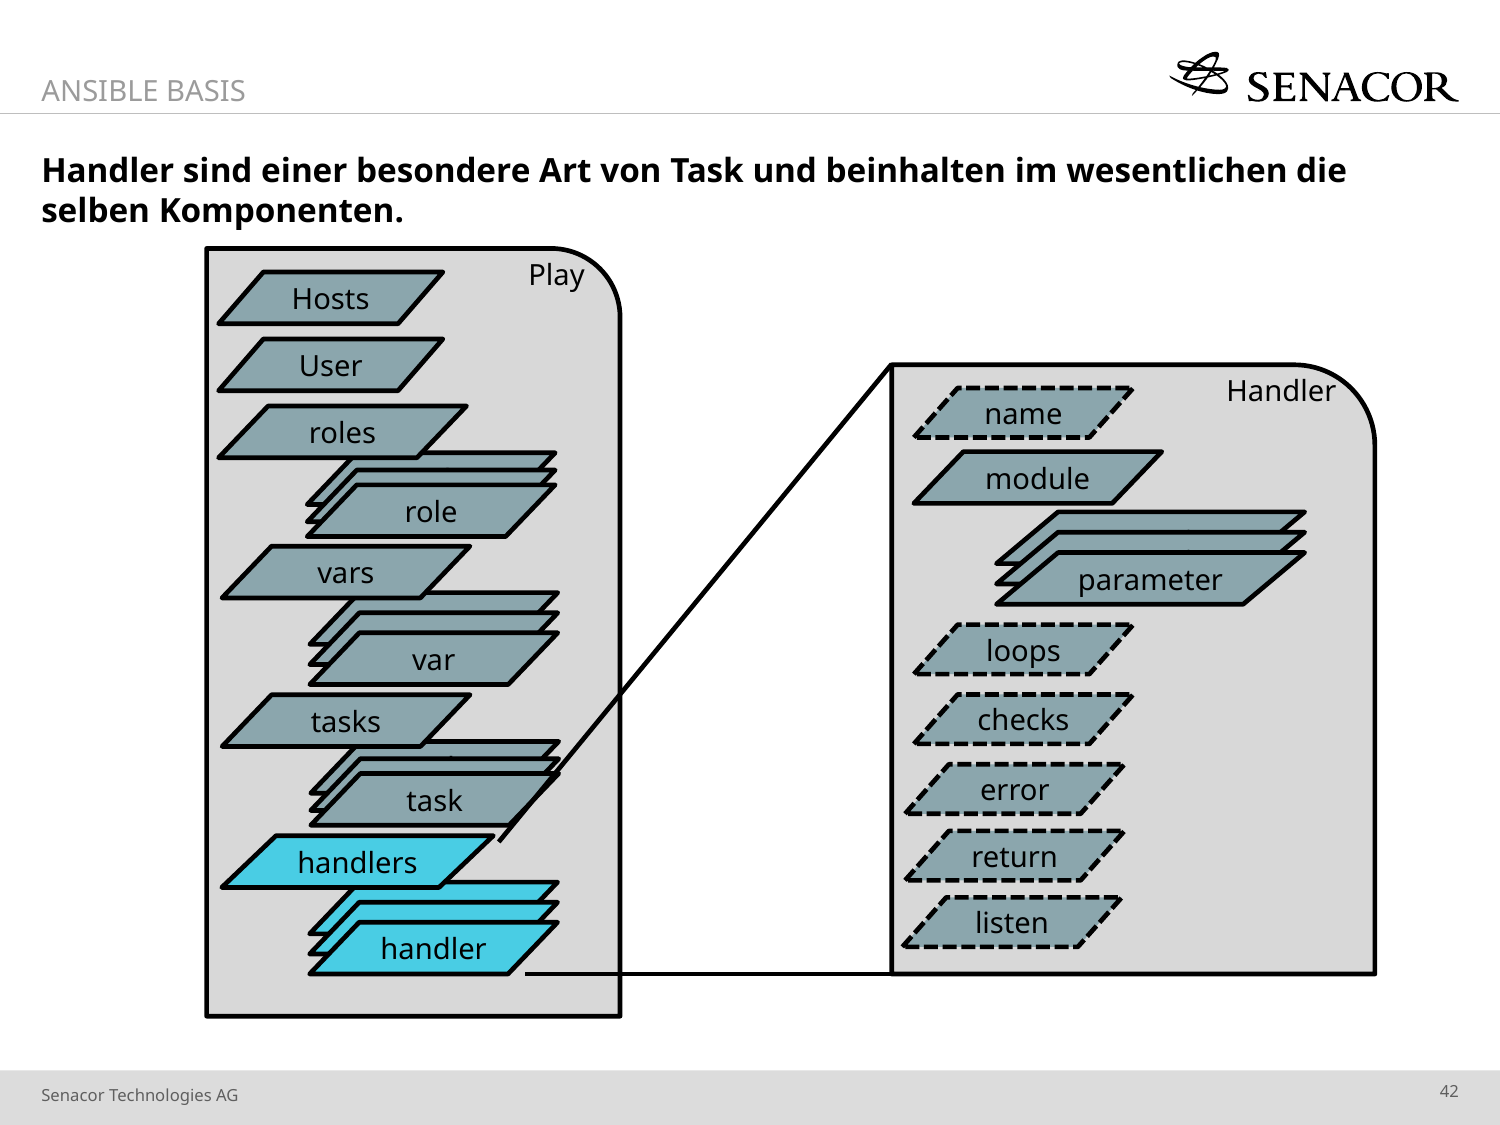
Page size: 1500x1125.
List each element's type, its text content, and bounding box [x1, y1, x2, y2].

text_box var [307, 880, 560, 936]
text_box return [903, 828, 1127, 883]
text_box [498, 363, 892, 843]
text_box name [912, 385, 1136, 440]
text_box roles [216, 403, 469, 460]
text_box parameter [994, 509, 1307, 566]
text_box Hosts [216, 269, 445, 326]
text_box checks [912, 692, 1136, 747]
text_box task [305, 467, 493, 524]
text_box parameter [994, 530, 1307, 587]
text_box task [305, 450, 493, 507]
list Ansible Basis [41, 42, 1164, 114]
text_box var [307, 610, 493, 667]
text_box task [308, 756, 493, 813]
text_box task [308, 739, 493, 796]
slide_number 42 [1352, 1070, 1459, 1125]
text_box handlers [219, 833, 493, 890]
text_box parameter [994, 550, 1307, 607]
text_box var [307, 590, 493, 647]
text_box task [308, 771, 493, 828]
text_box vars [220, 544, 472, 601]
text_box module [911, 449, 1164, 506]
title Handler sind einer besondere Art von Task und beinhalten im wesentlichen die selben Komponenten. [41, 149, 1459, 232]
text_box var [307, 630, 493, 687]
text_box Play [204, 246, 623, 1019]
text_box role [305, 482, 493, 539]
text_box Handler [889, 362, 1377, 977]
text_box loops [912, 622, 1136, 677]
text_box tasks [220, 692, 473, 749]
text_box handler [307, 920, 560, 977]
text_box error [903, 762, 1127, 816]
text_box listen [900, 895, 1124, 949]
text_box User [216, 336, 445, 393]
text_box var [307, 900, 560, 957]
